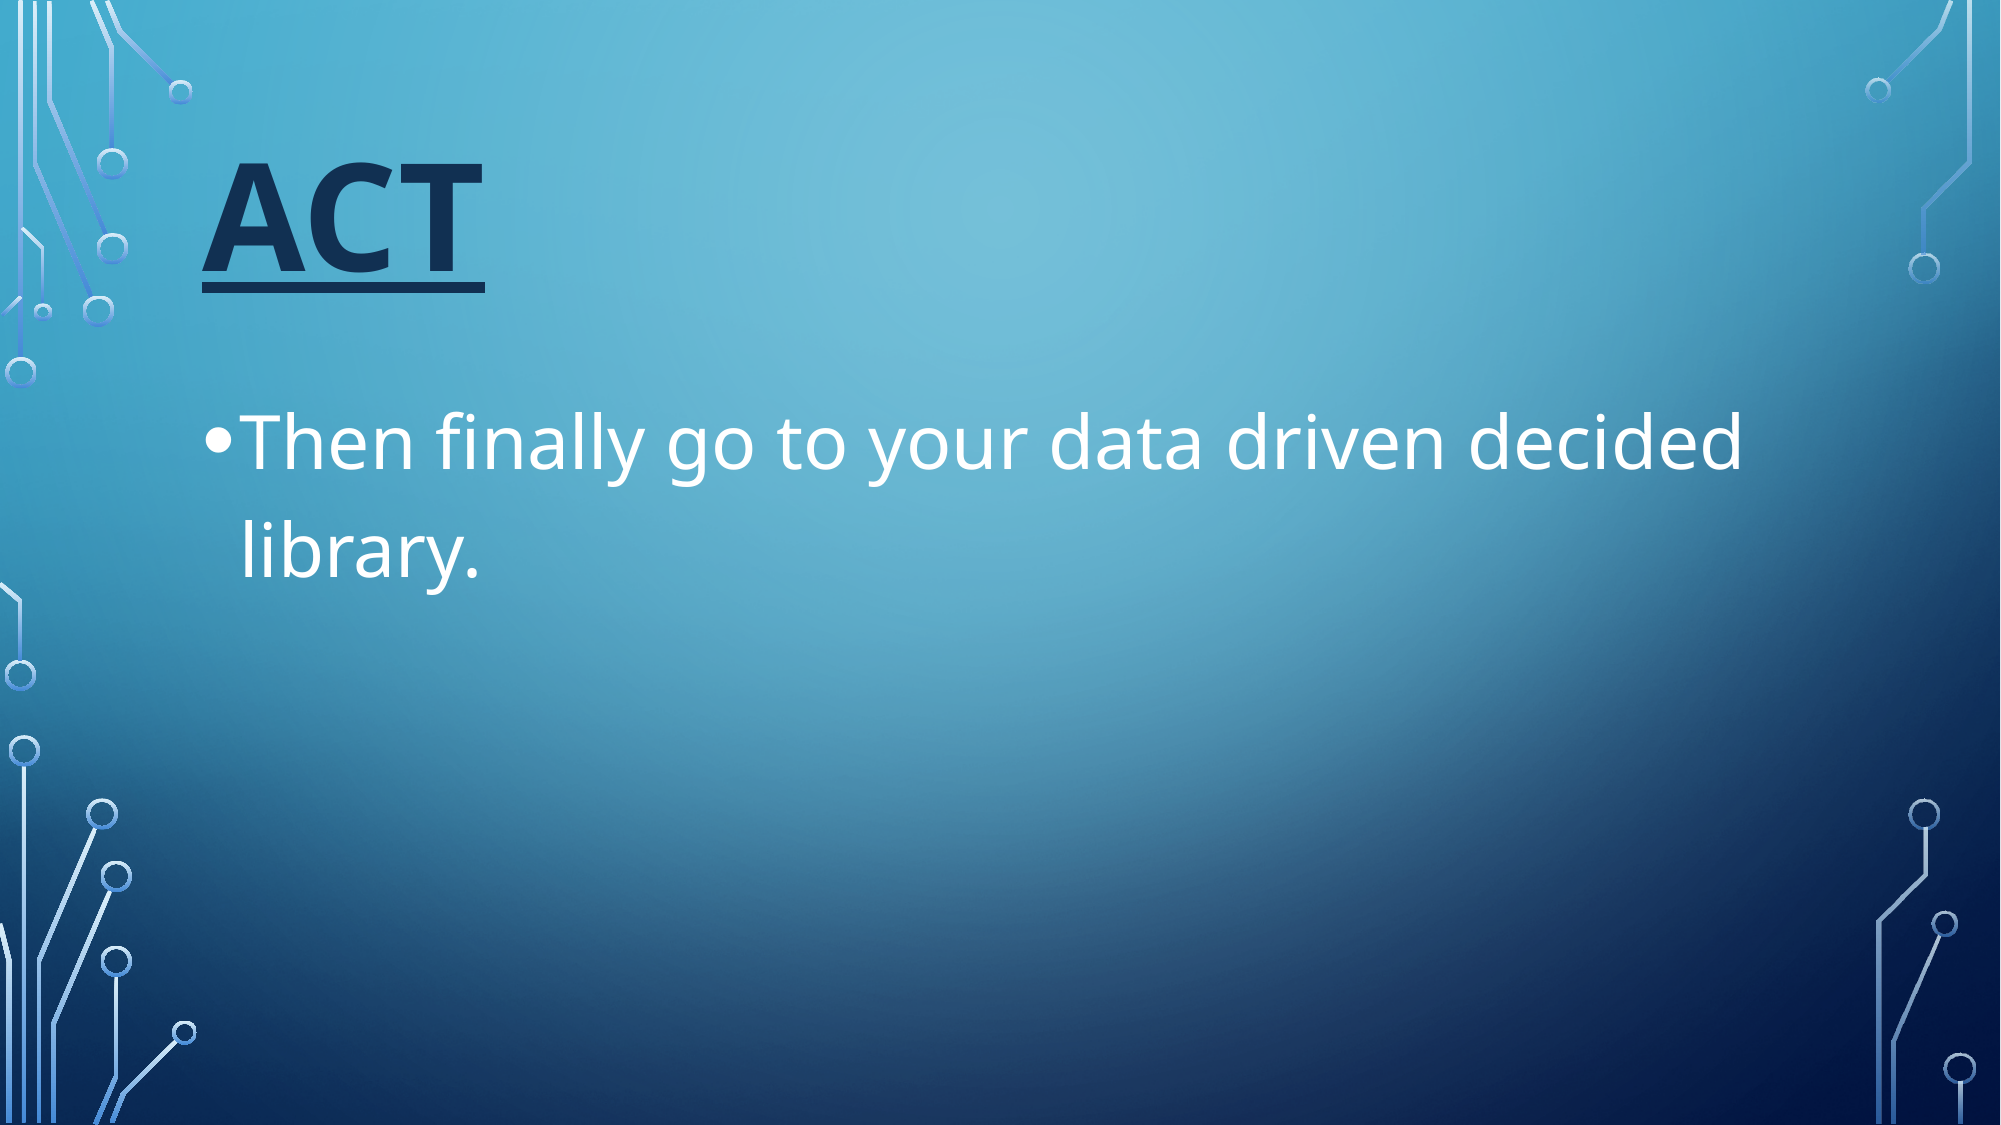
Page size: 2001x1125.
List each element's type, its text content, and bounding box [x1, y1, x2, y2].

list Then finally go to your data driven decided library. [187, 369, 1813, 950]
title ACT [187, 101, 1813, 344]
